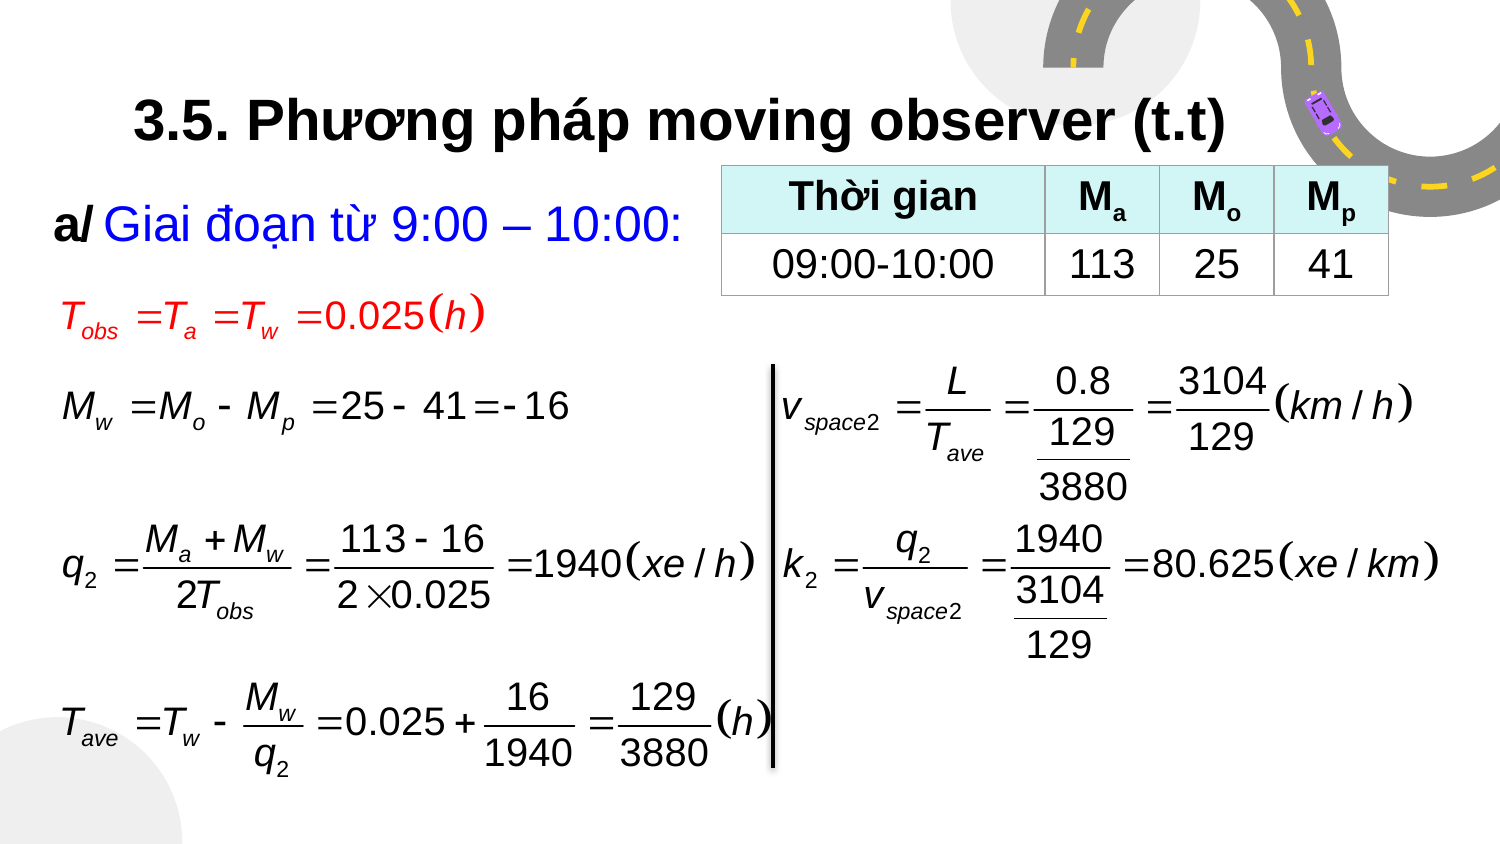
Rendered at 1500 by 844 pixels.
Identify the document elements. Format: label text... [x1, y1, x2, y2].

table_header Mp [1275, 166, 1388, 233]
table_cell 113 [1046, 234, 1159, 285]
title 3.5. Phương pháp moving observer (t.t) [118, 66, 1382, 161]
table_header Ma [1046, 166, 1159, 233]
table_header Mo [1160, 166, 1273, 233]
text_box a/ Giai đoạn từ 9:00 – 10:00: [38, 168, 721, 247]
table_cell 09:00-10:00 [722, 234, 1044, 285]
table_cell 41 [1275, 234, 1388, 285]
table_cell 25 [1160, 234, 1273, 285]
table_header Thời gian [722, 166, 1044, 233]
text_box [57, 286, 1443, 786]
